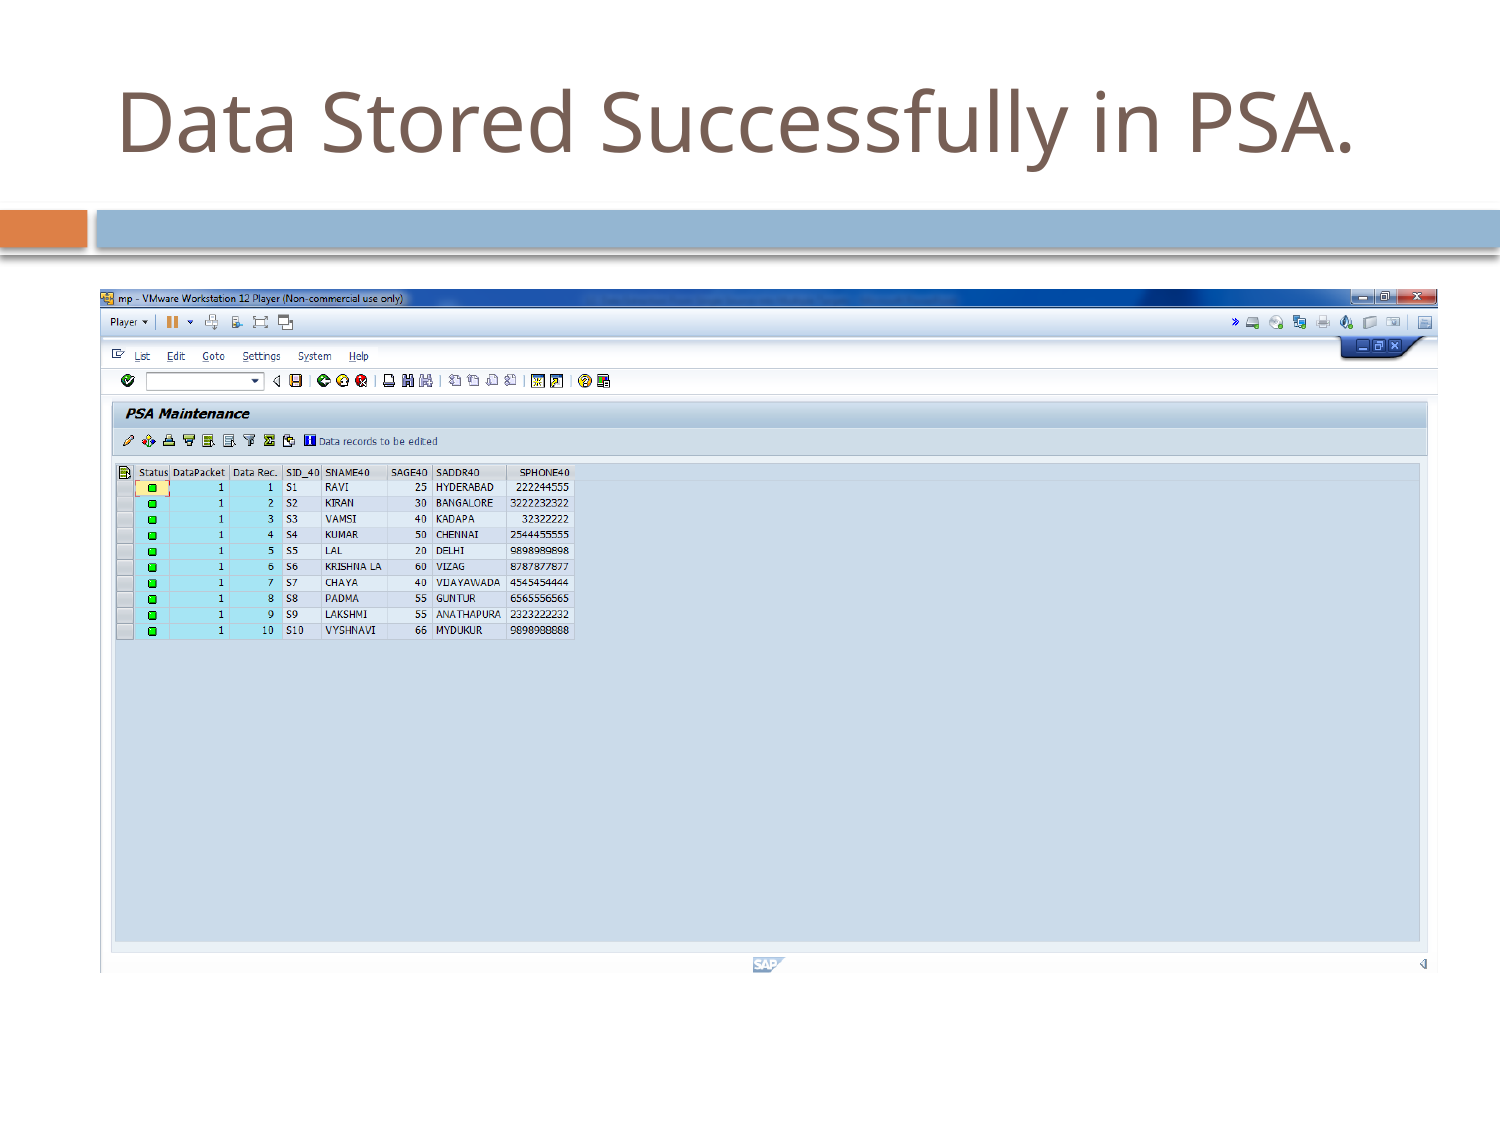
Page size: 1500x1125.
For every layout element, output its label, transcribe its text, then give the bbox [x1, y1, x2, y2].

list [100, 289, 1439, 973]
title Data Stored Successfully in PSA. [100, 37, 1438, 200]
